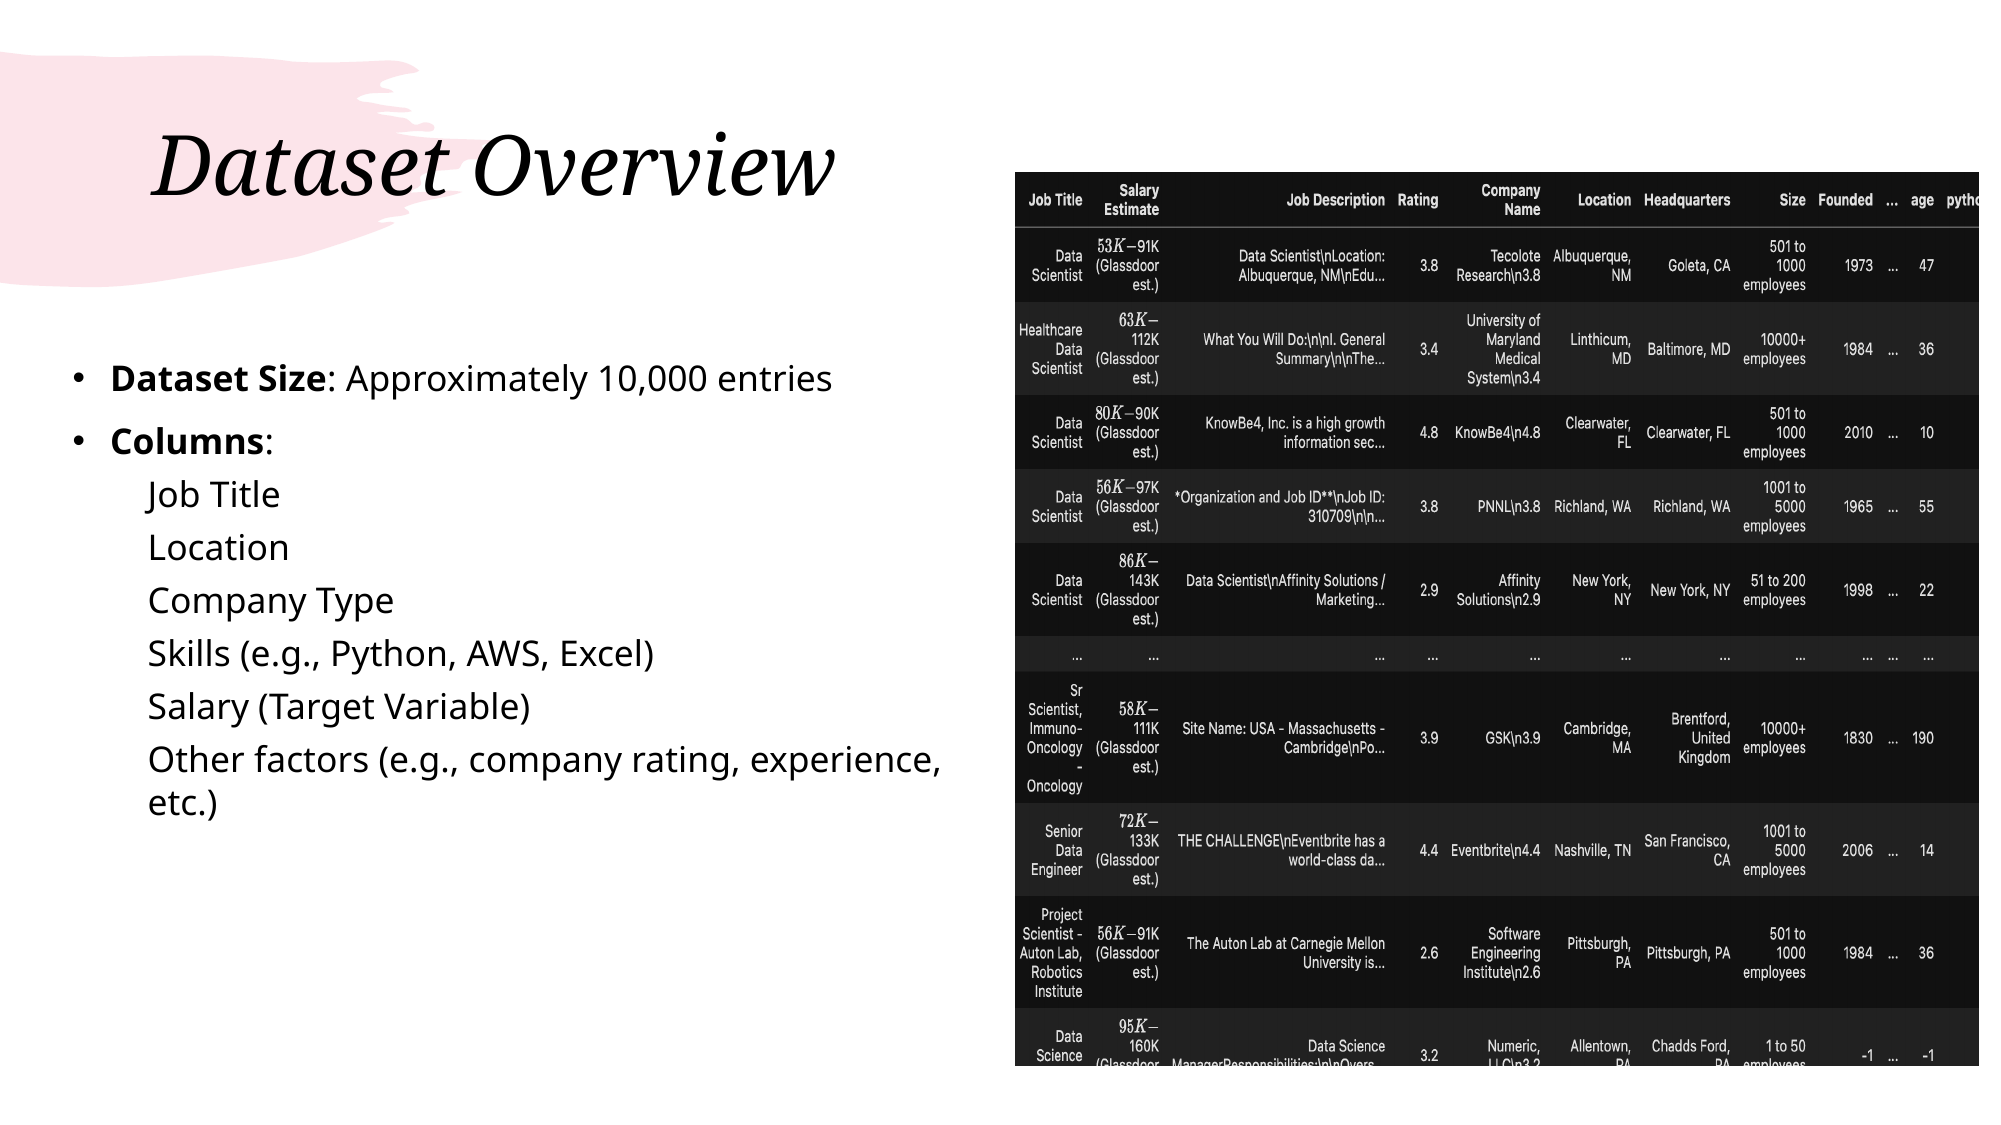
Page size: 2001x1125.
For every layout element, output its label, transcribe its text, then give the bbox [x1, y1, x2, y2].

title Dataset Overview [137, 59, 1863, 278]
list Dataset Size: Approximately 10,000 entries Columns: Job Title Location Company Type Skills (e.g., Python, AWS, Excel) Salary (Target Variable) Other factors (e.g., company rating, experience, etc.) [57, 348, 985, 1031]
picture [1015, 172, 1979, 1066]
